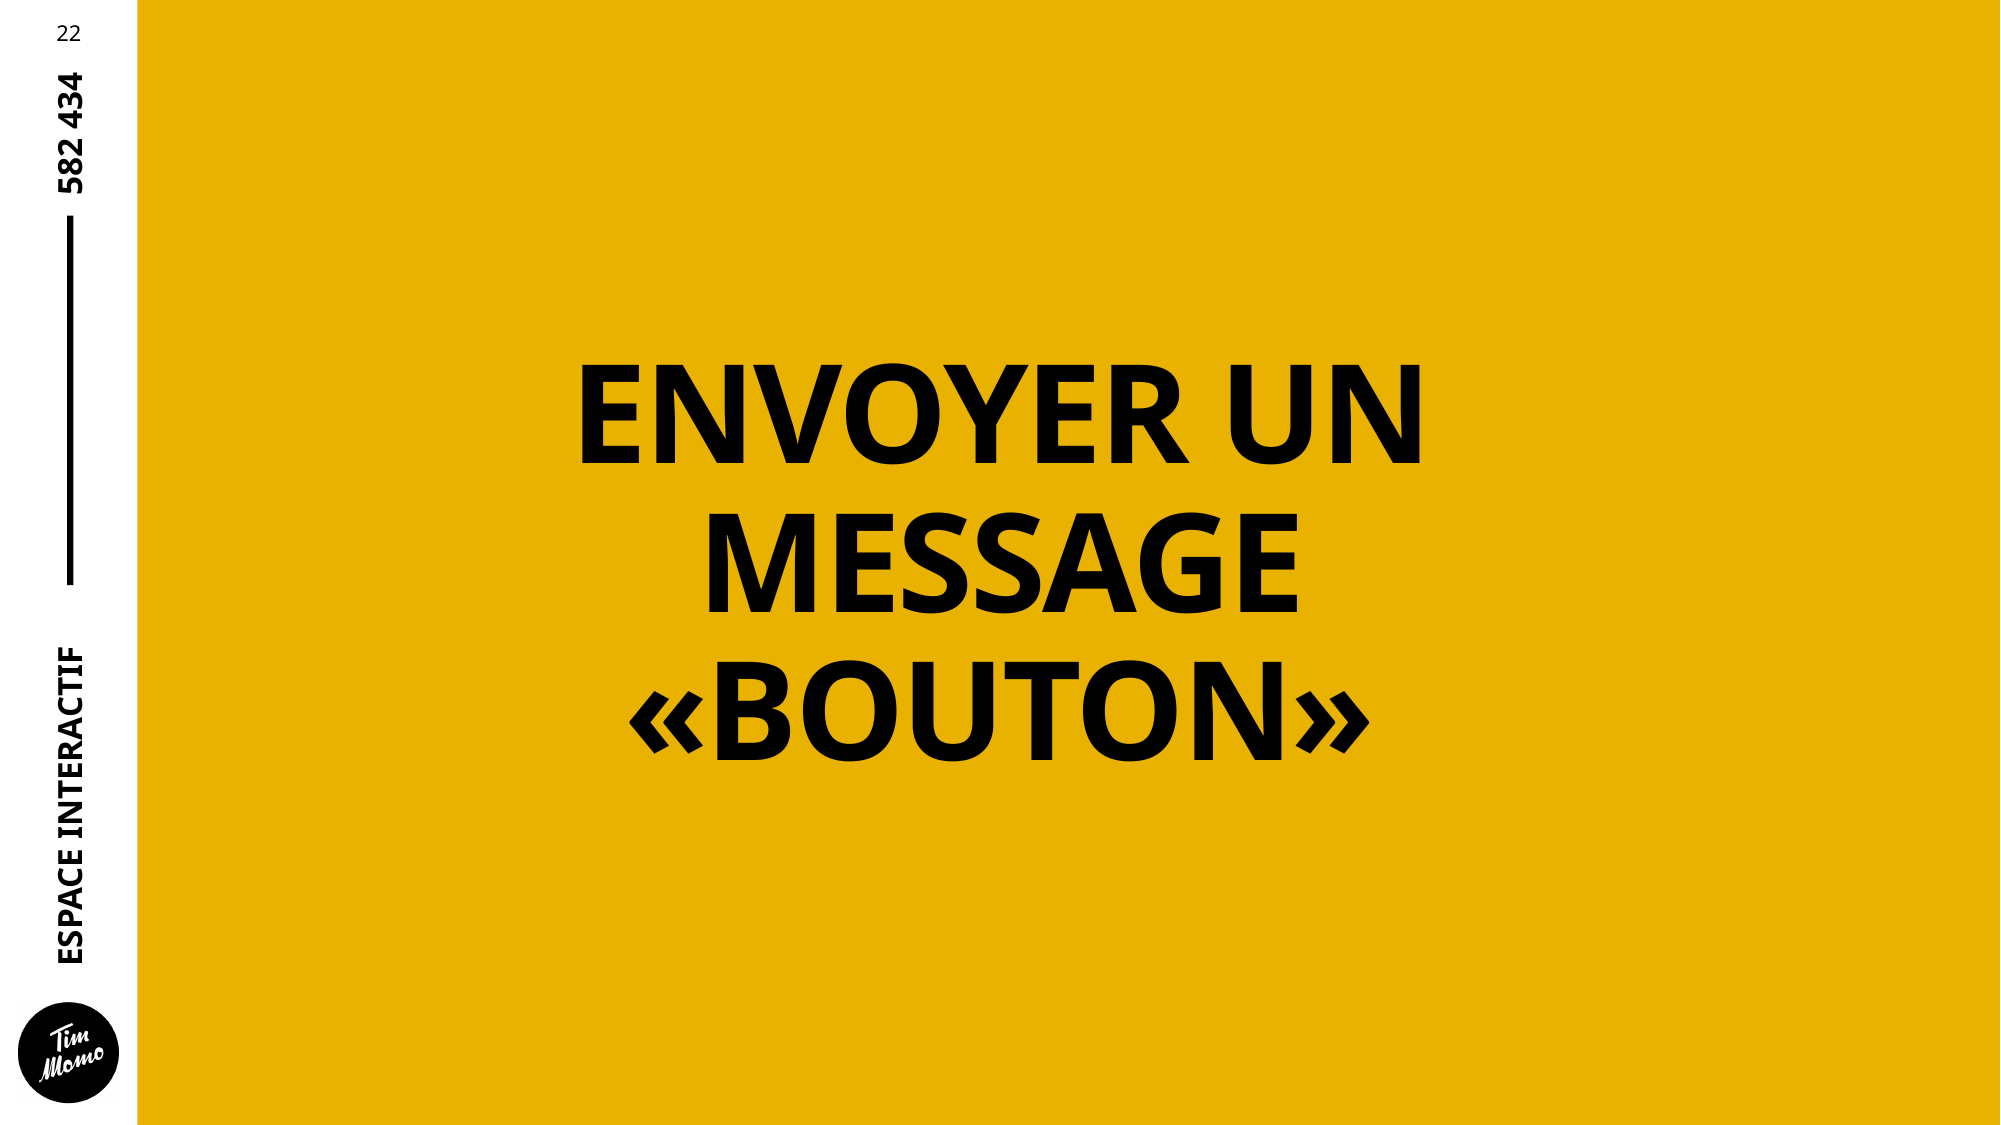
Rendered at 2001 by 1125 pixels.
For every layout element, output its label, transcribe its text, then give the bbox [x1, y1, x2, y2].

title ENVOYER UN MESSAGE «BOUTON» [407, 0, 1593, 1125]
picture [15, 1000, 123, 1107]
